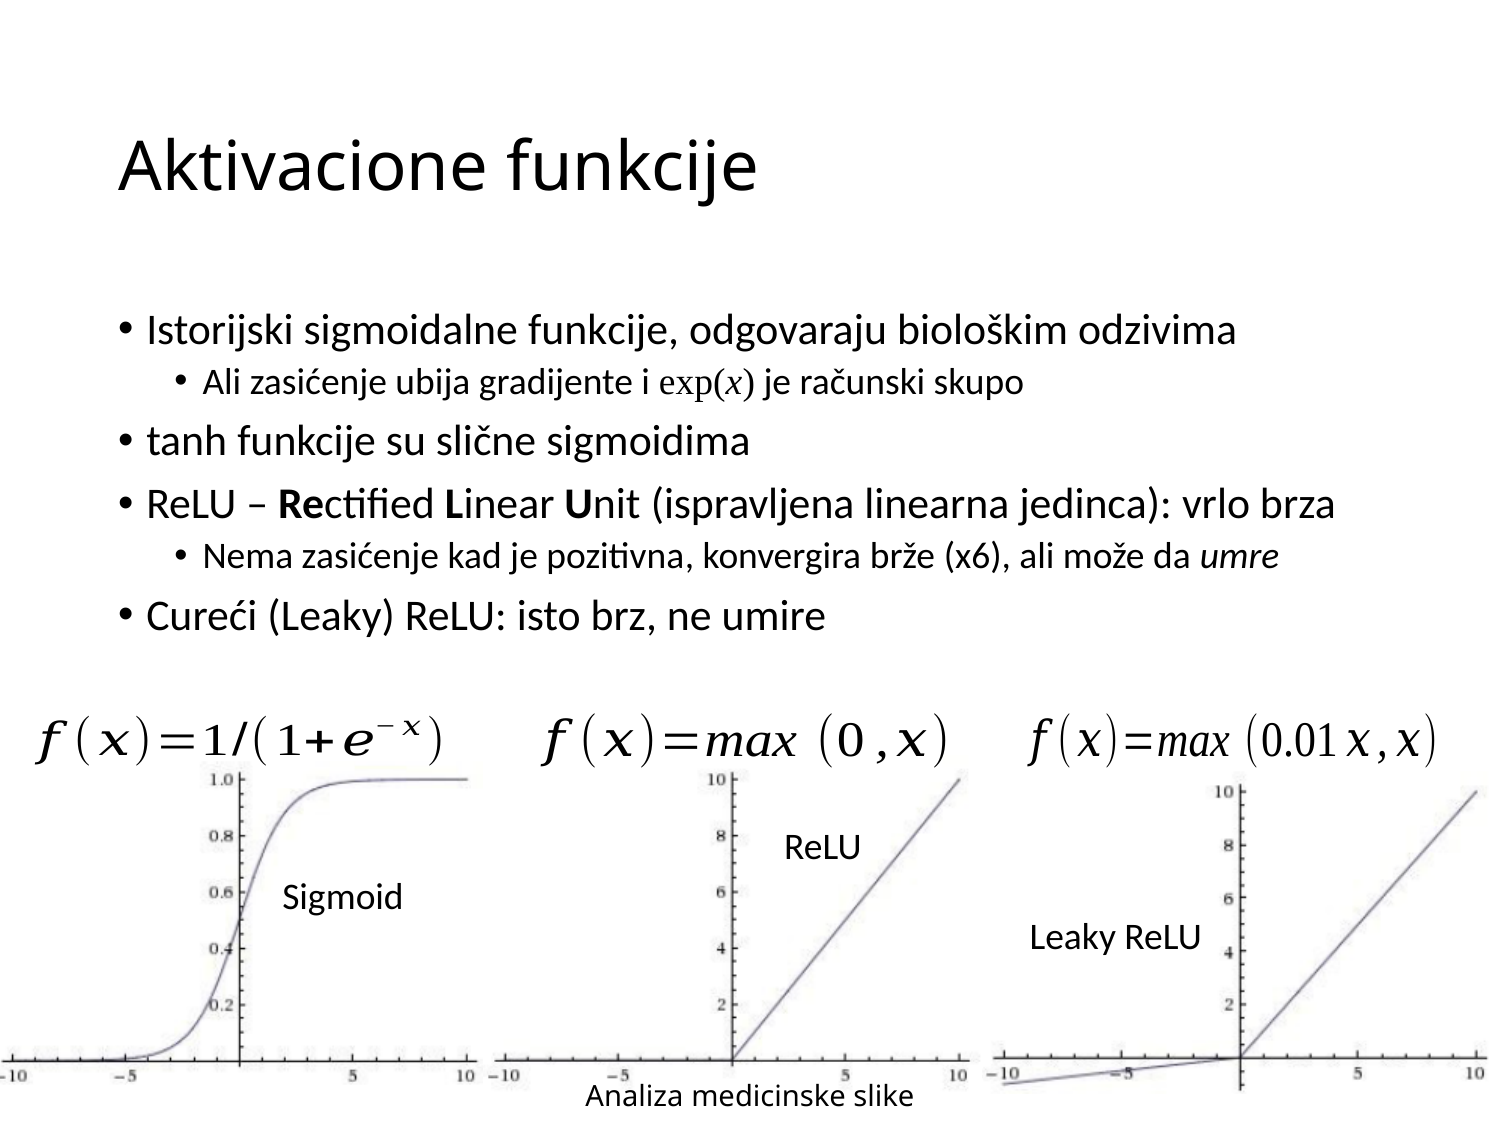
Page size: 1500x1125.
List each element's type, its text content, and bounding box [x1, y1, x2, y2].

title Aktivacione funkcije [103, 59, 1397, 278]
footer Analiza medicinske slike [496, 1092, 1004, 1125]
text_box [478, 709, 982, 1092]
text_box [0, 709, 482, 1088]
list Istorijski sigmoidalne funkcije, odgovaraju biološkim odzivima Ali zasićenje ubija gradijente i exp(x) je računski skupo tanh funkcije su slične sigmoidima ReLU – Rectified Linear Unit (ispravljena linearna jedinca): vrlo brza Nema zasićenje kad je pozitivna, konvergira brže (x6), ali može da umre Cureći (Leaky) ReLU: isto brz, ne umire [103, 299, 1397, 709]
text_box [982, 709, 1500, 1095]
